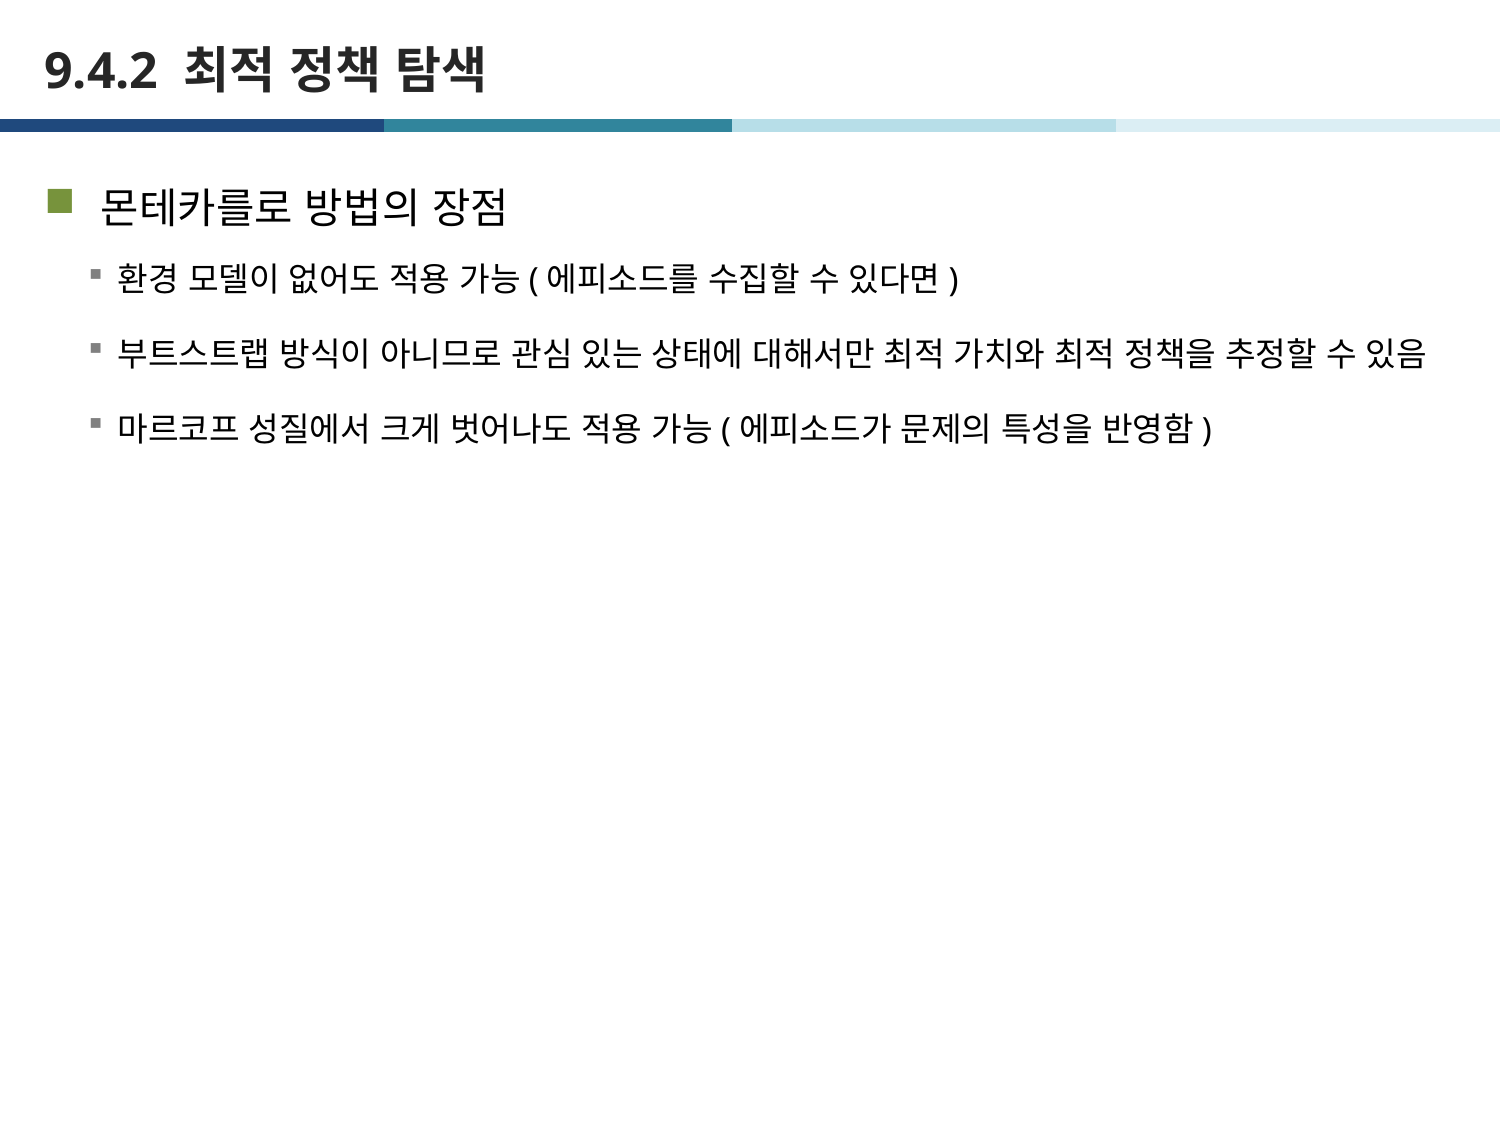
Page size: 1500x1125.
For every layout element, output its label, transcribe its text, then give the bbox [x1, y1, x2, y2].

list 몬테카를로 방법의 장점 환경 모델이 없어도 적용 가능(에피소드를 수집할 수 있다면) 부트스트랩 방식이 아니므로 관심 있는 상태에 대해서만 최적 가치와 최적 정책을 추정할 수 있음 마르코프 성질에서 크게 벗어나도 적용 가능(에피소드가 문제의 특성을 반영함) [29, 148, 1471, 1083]
title 9.4.2 최적 정책 탐색 [29, 23, 1448, 114]
